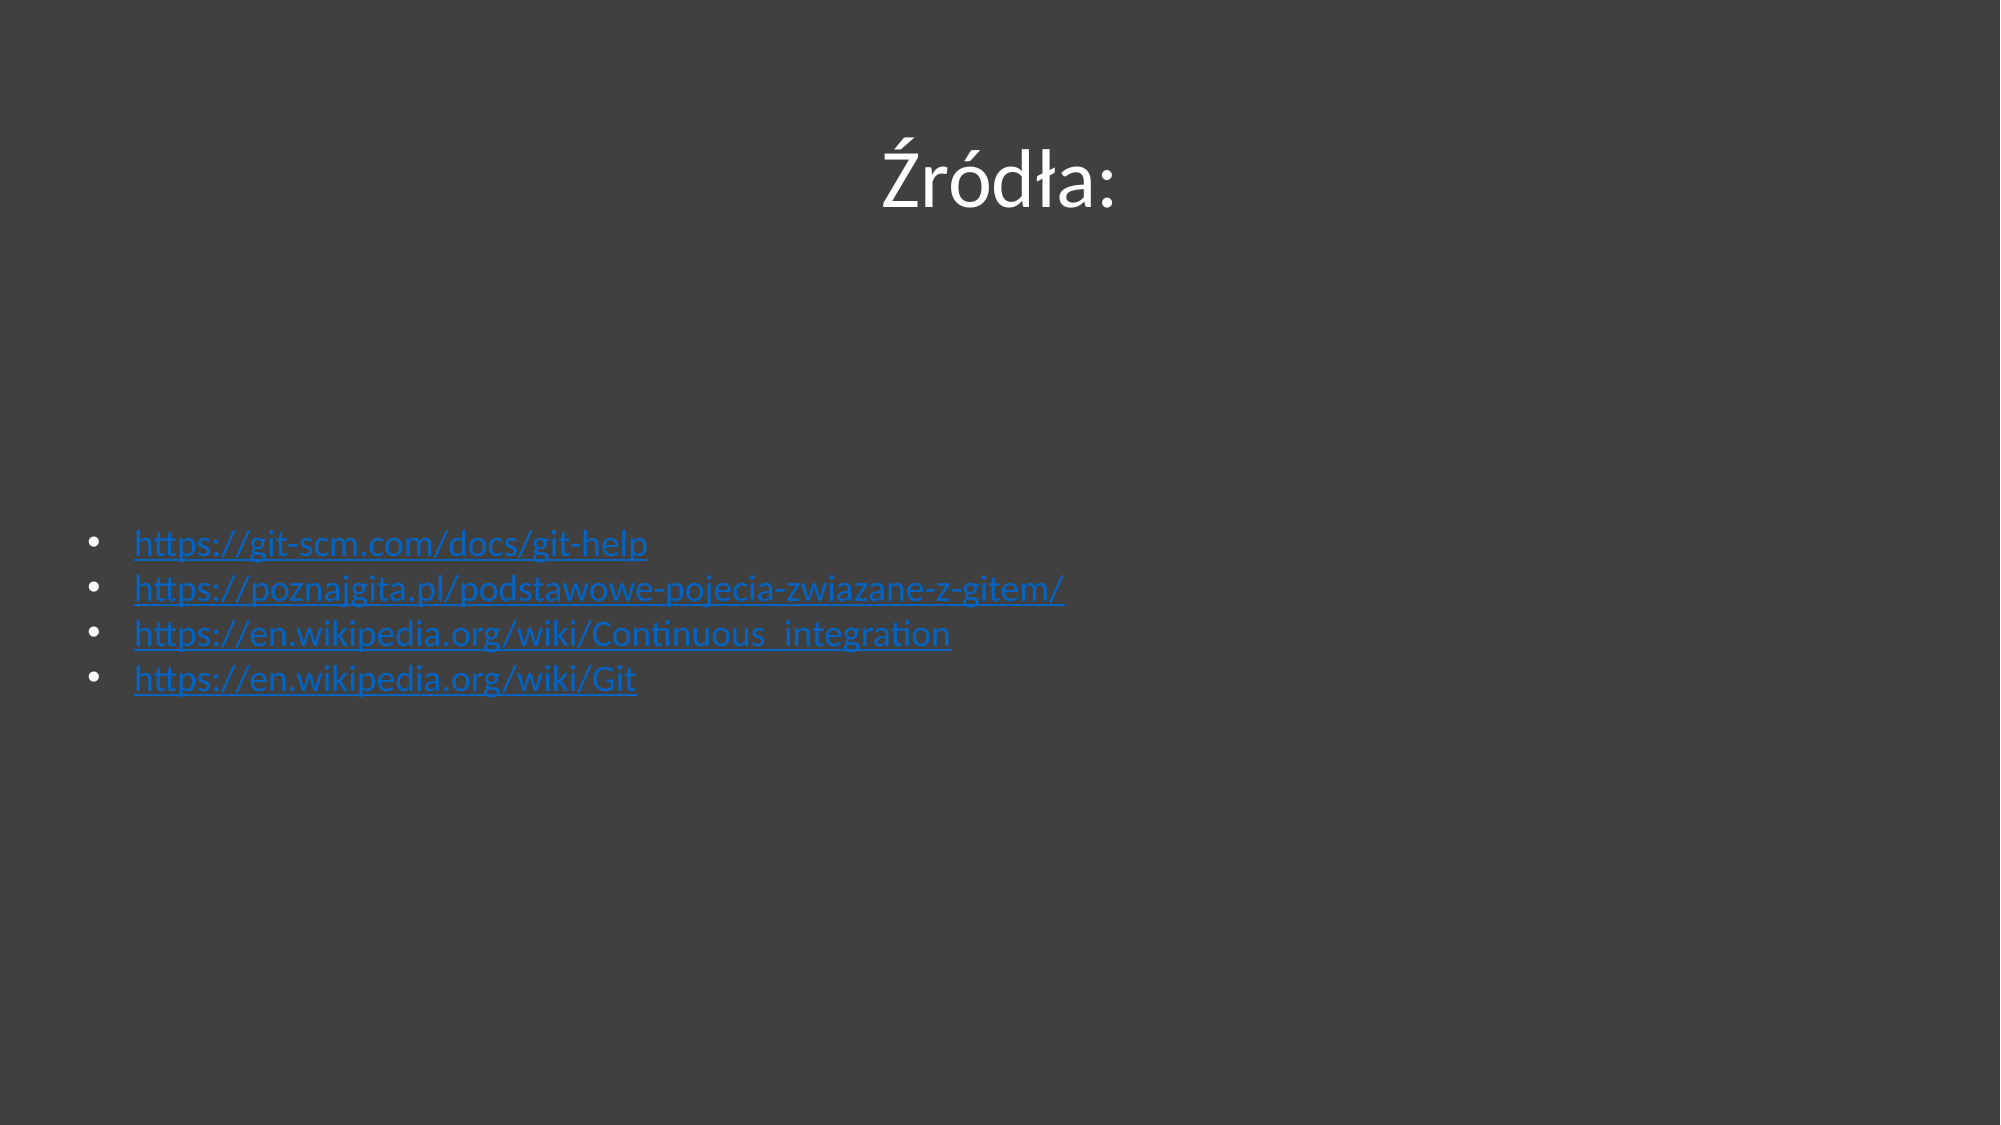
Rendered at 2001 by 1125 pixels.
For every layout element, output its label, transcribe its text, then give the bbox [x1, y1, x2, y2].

text_box Źródła: [866, 116, 1134, 232]
text_box https://git-scm.com/docs/git-help https://poznajgita.pl/podstawowe-pojecia-zwiazane-z-gitem/ https://en.wikipedia.org/wiki/Continuous_integration https://en.wikipedia.org/wiki/Git [72, 511, 1080, 752]
